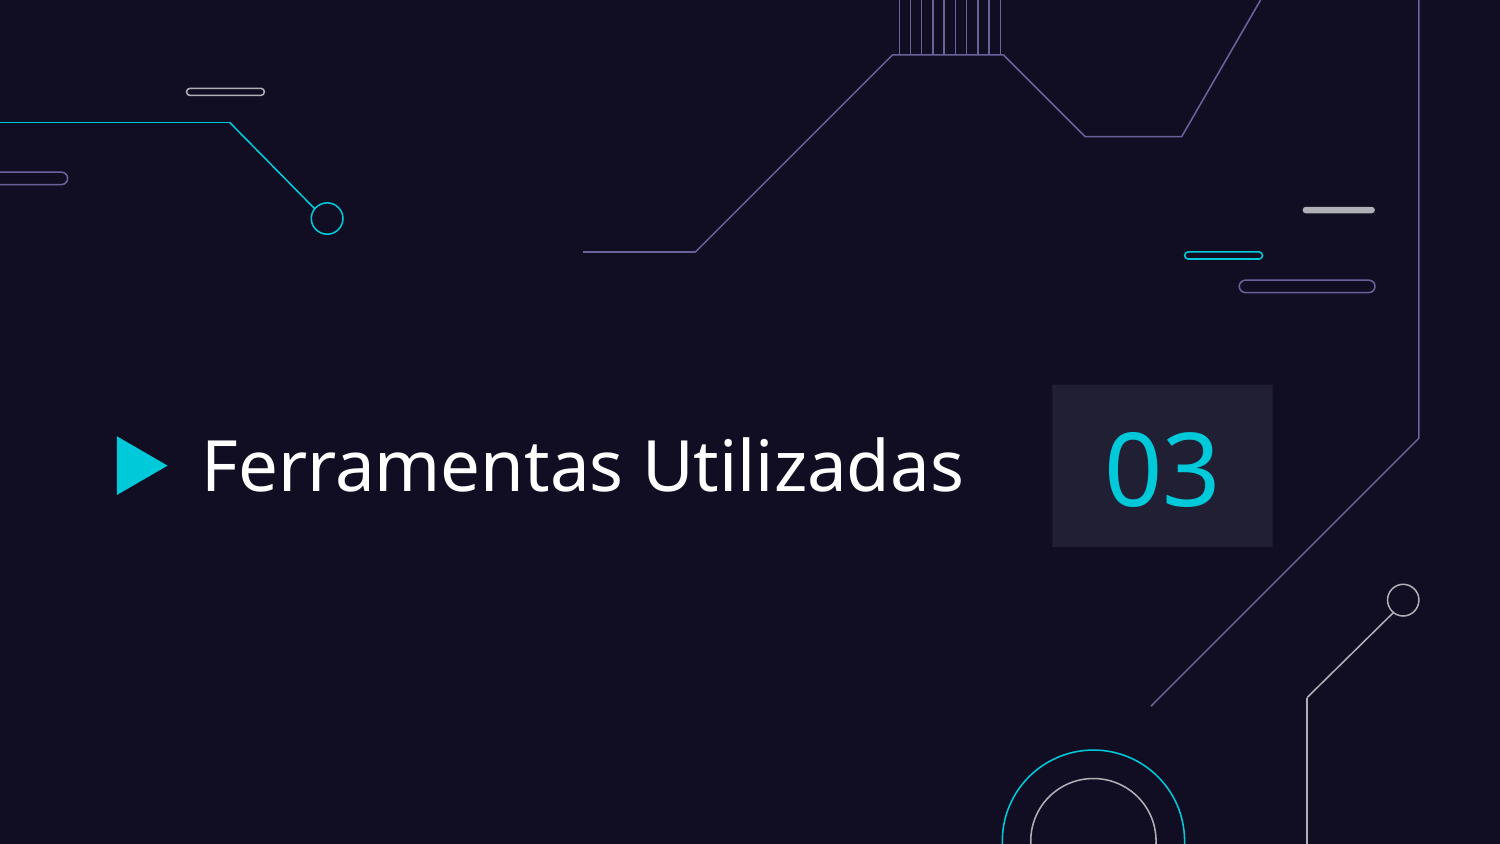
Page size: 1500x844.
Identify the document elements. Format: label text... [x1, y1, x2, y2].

text_box [116, 443, 168, 495]
text_box [583, 0, 1351, 252]
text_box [1184, 206, 1376, 293]
title 03 [1052, 384, 1239, 547]
title Ferramentas Utilizadas [186, 381, 1034, 544]
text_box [1306, 584, 1420, 844]
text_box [11, 0, 124, 455]
text_box [1150, 0, 1419, 707]
